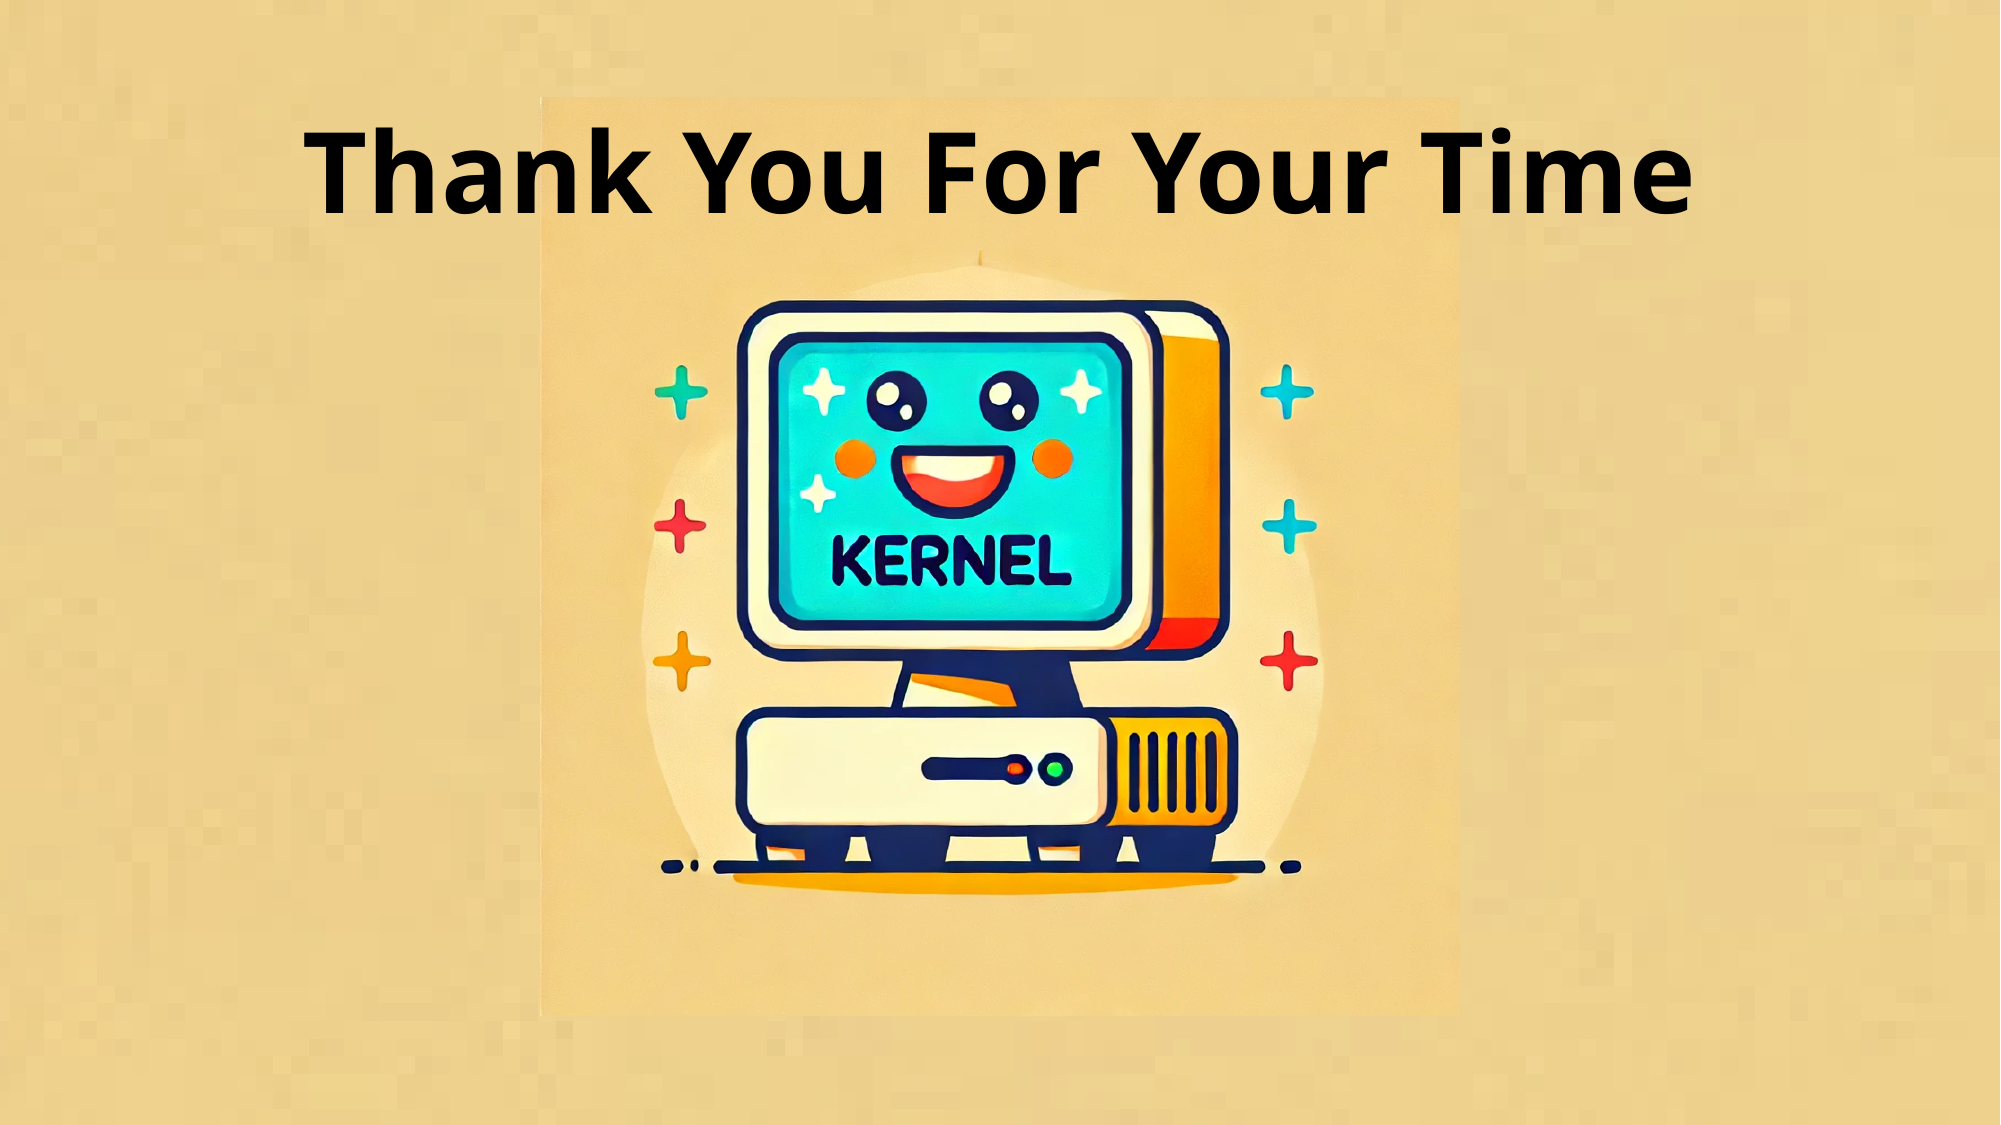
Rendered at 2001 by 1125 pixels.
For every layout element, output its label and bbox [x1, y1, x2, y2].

picture [0, 0, 2000, 1125]
list [540, 96, 1460, 1017]
